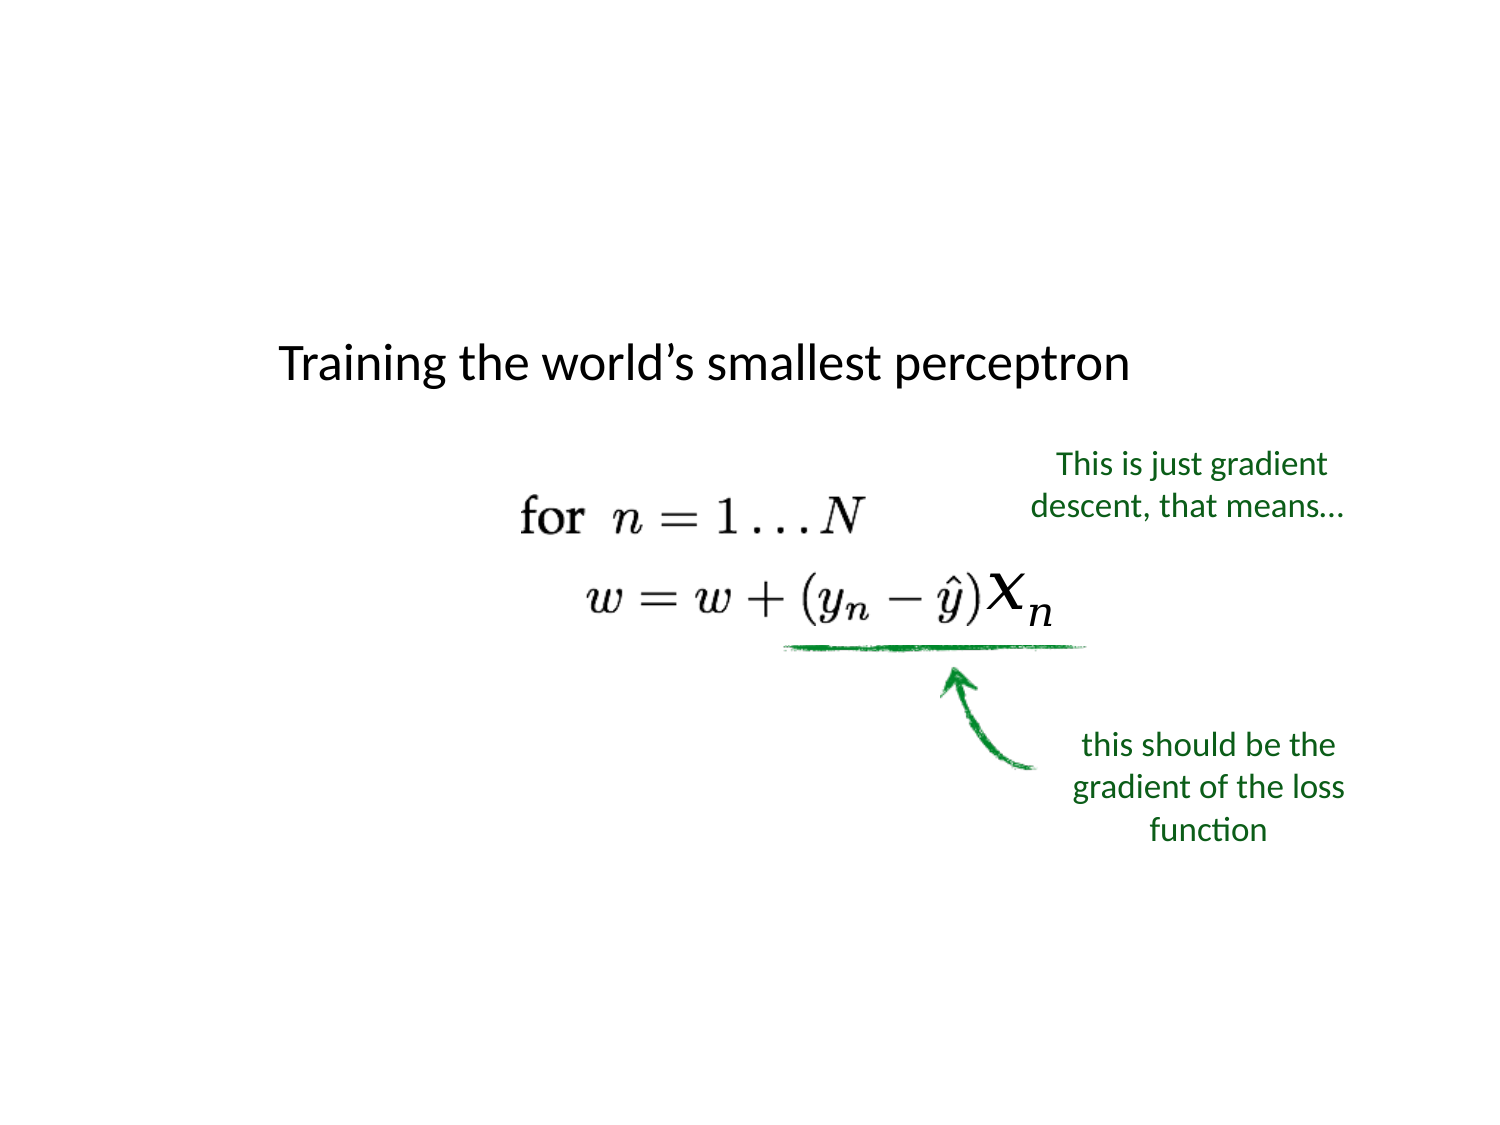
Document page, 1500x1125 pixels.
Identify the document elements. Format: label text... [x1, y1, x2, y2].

picture [778, 644, 1091, 654]
title Training the world’s smallest perceptron [276, 263, 1224, 453]
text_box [521, 494, 1057, 636]
text_box this should be the gradient of the loss function [1056, 720, 1361, 848]
text_box This is just gradient descent, that means… [1029, 439, 1388, 525]
picture [940, 663, 1044, 776]
